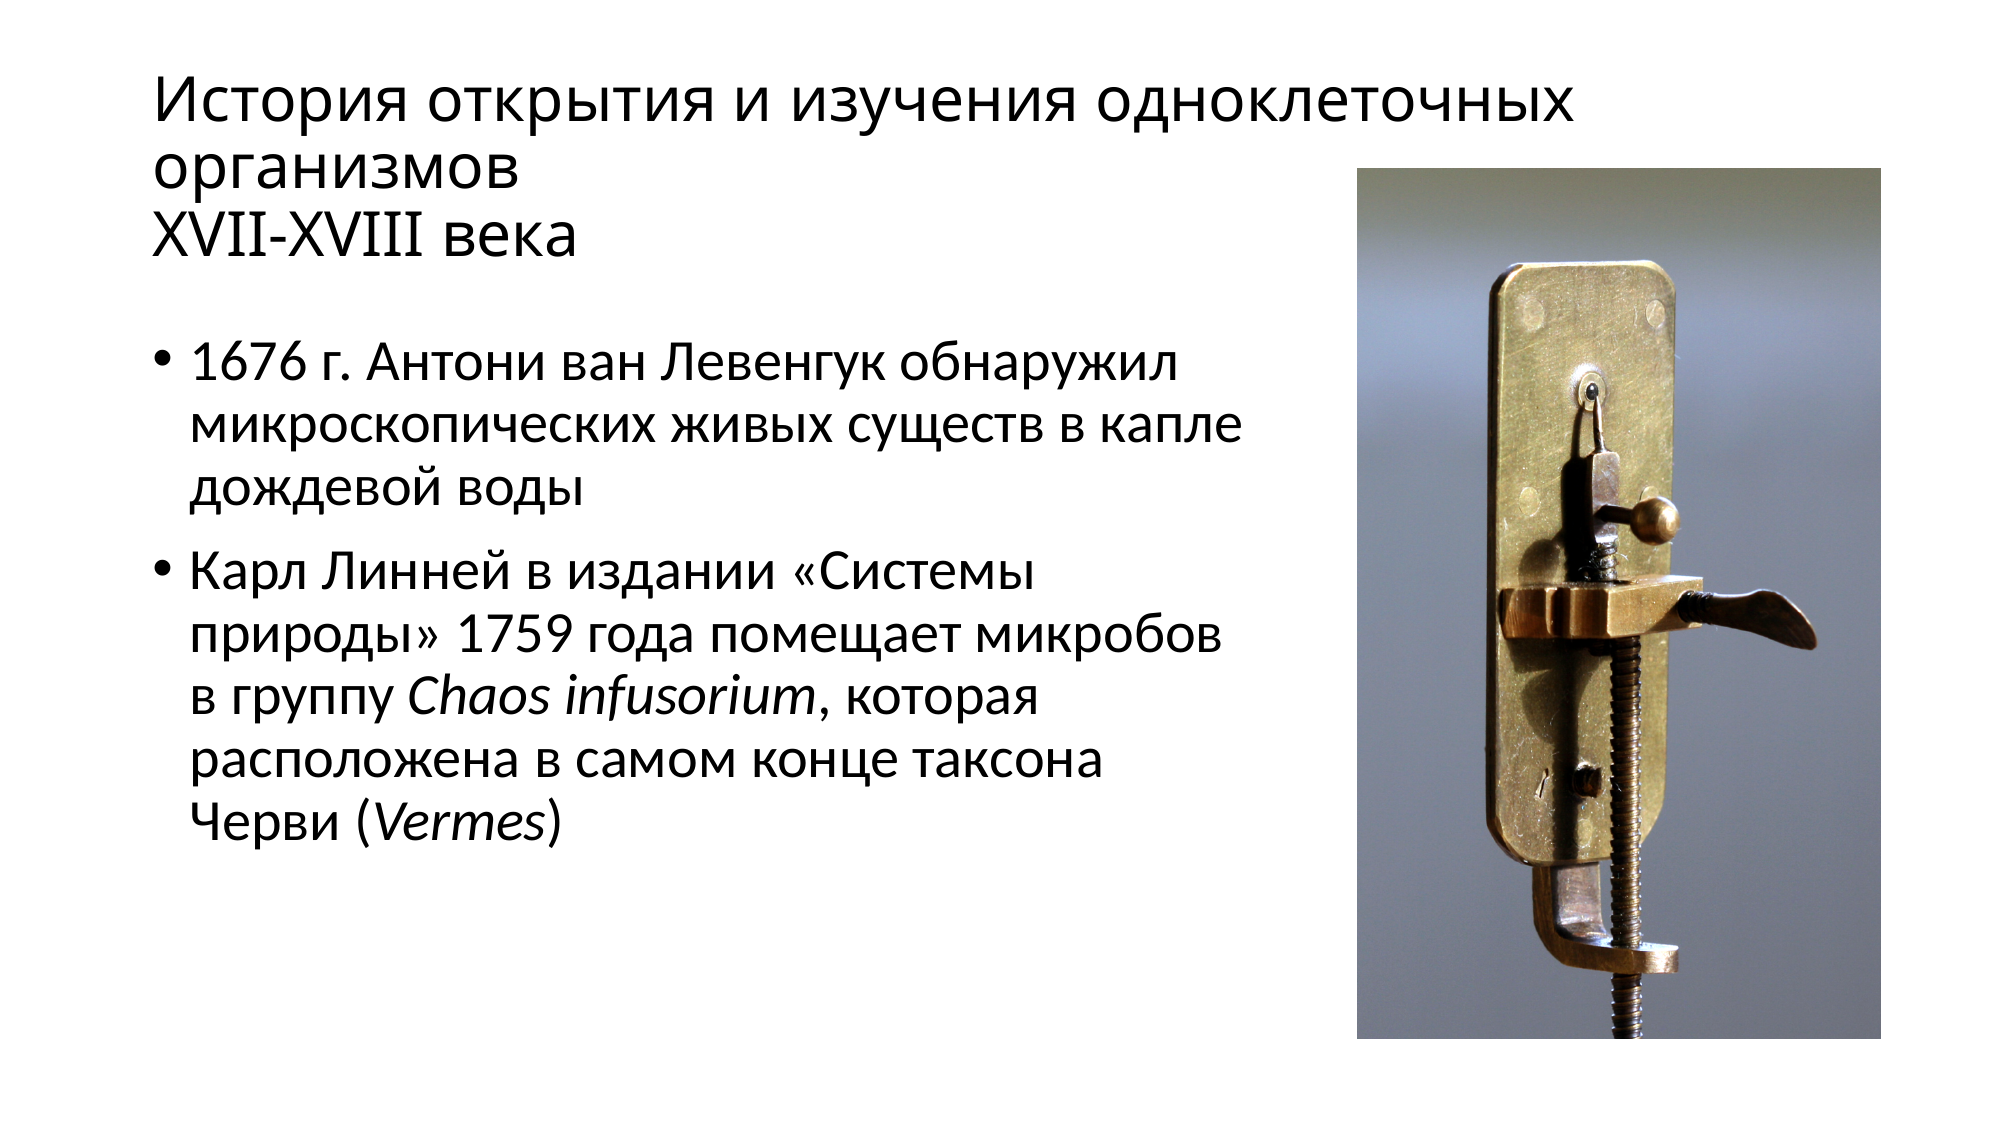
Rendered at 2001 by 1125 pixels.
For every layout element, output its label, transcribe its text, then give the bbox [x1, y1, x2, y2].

list 1676 г. Антони ван Левенгук обнаружил микроскопических живых существ в капле дождевой воды Карл Линней в издании «Системы природы» 1759 года помещает микробов в группу Chaos infusorium, которая расположена в самом конце таксона Черви (Vermes) [137, 322, 1261, 899]
title История открытия и изучения одноклеточных организмов XVII-XVIII века [137, 59, 1863, 278]
picture [1357, 168, 1881, 1039]
